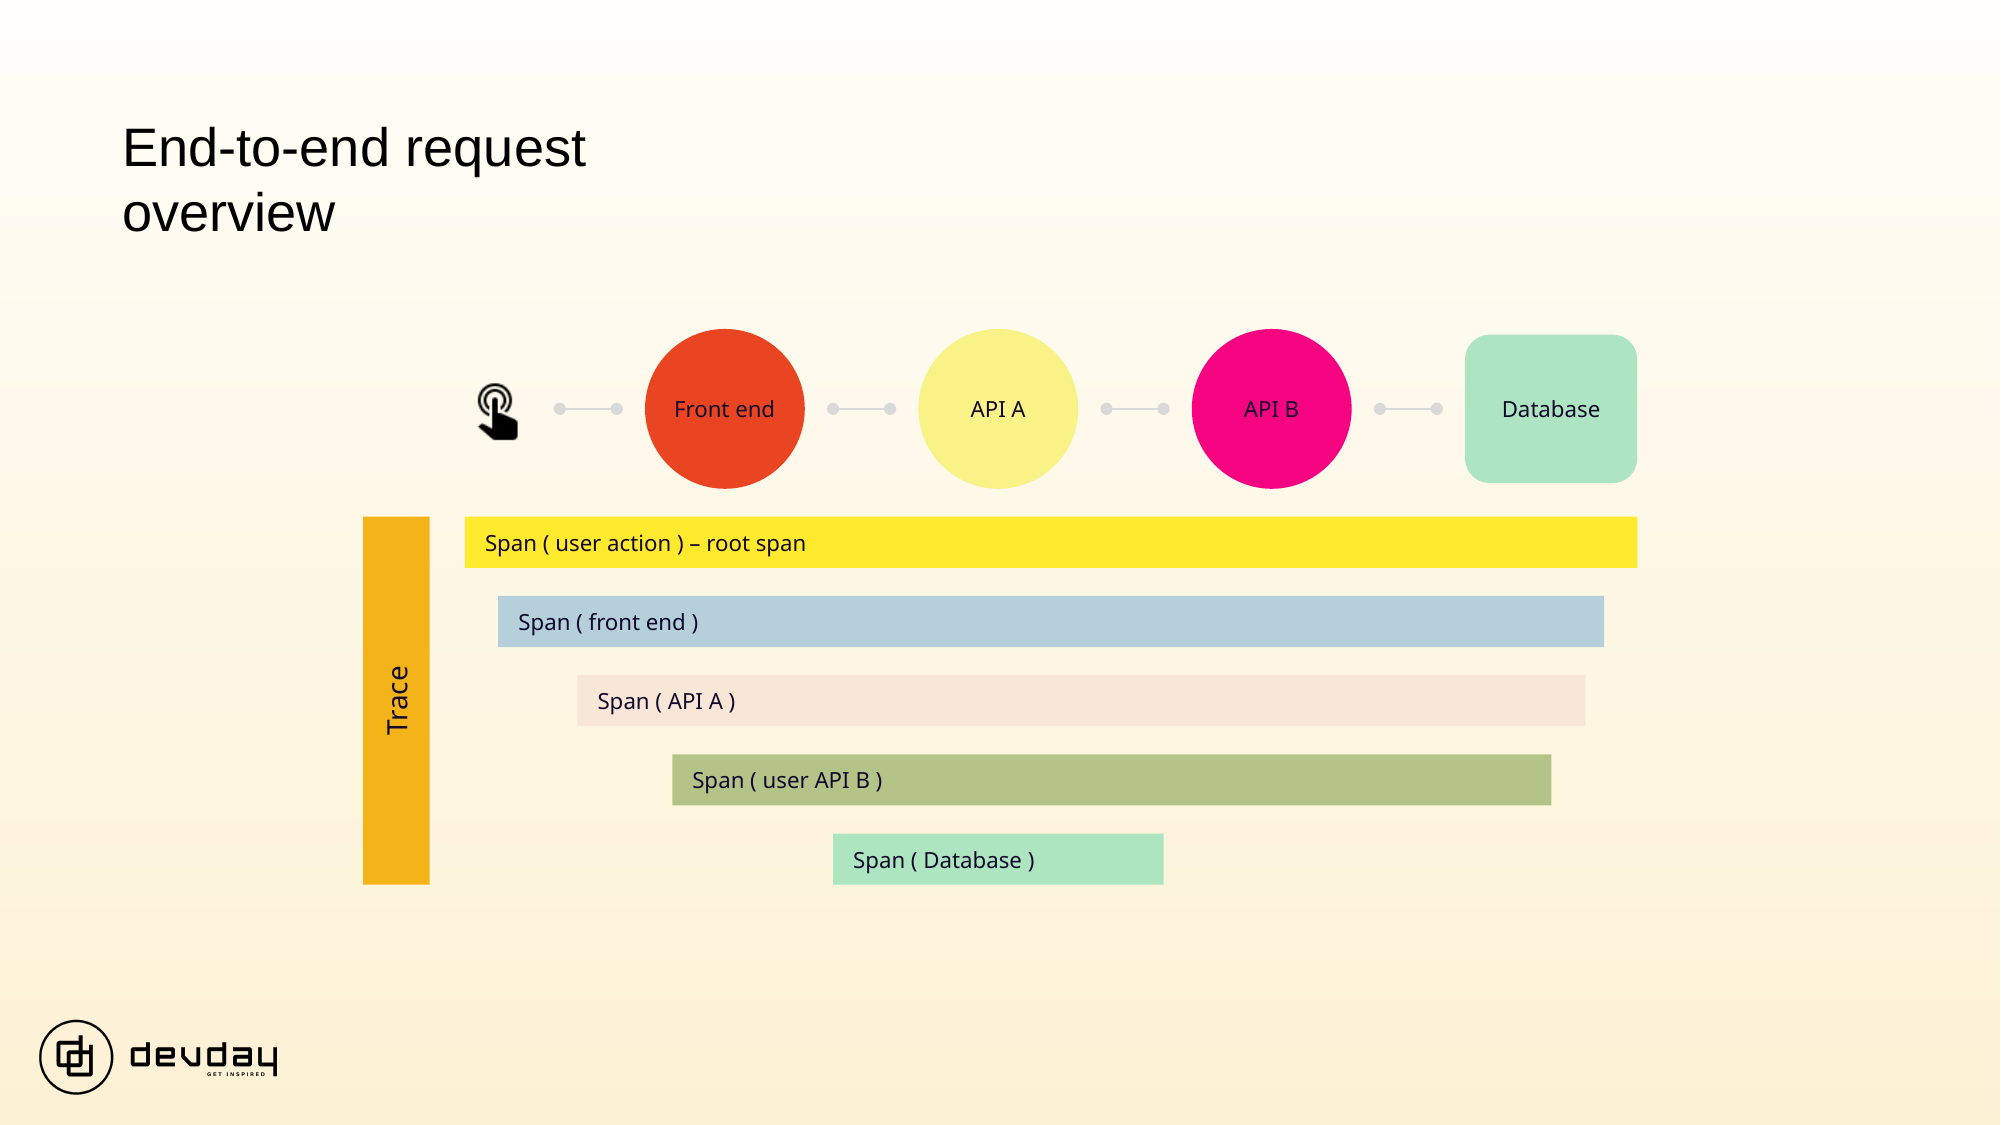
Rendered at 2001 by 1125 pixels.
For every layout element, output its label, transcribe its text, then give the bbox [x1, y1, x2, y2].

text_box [362, 328, 1638, 886]
picture [34, 1012, 282, 1103]
title End-to-end request overview [122, 112, 740, 214]
